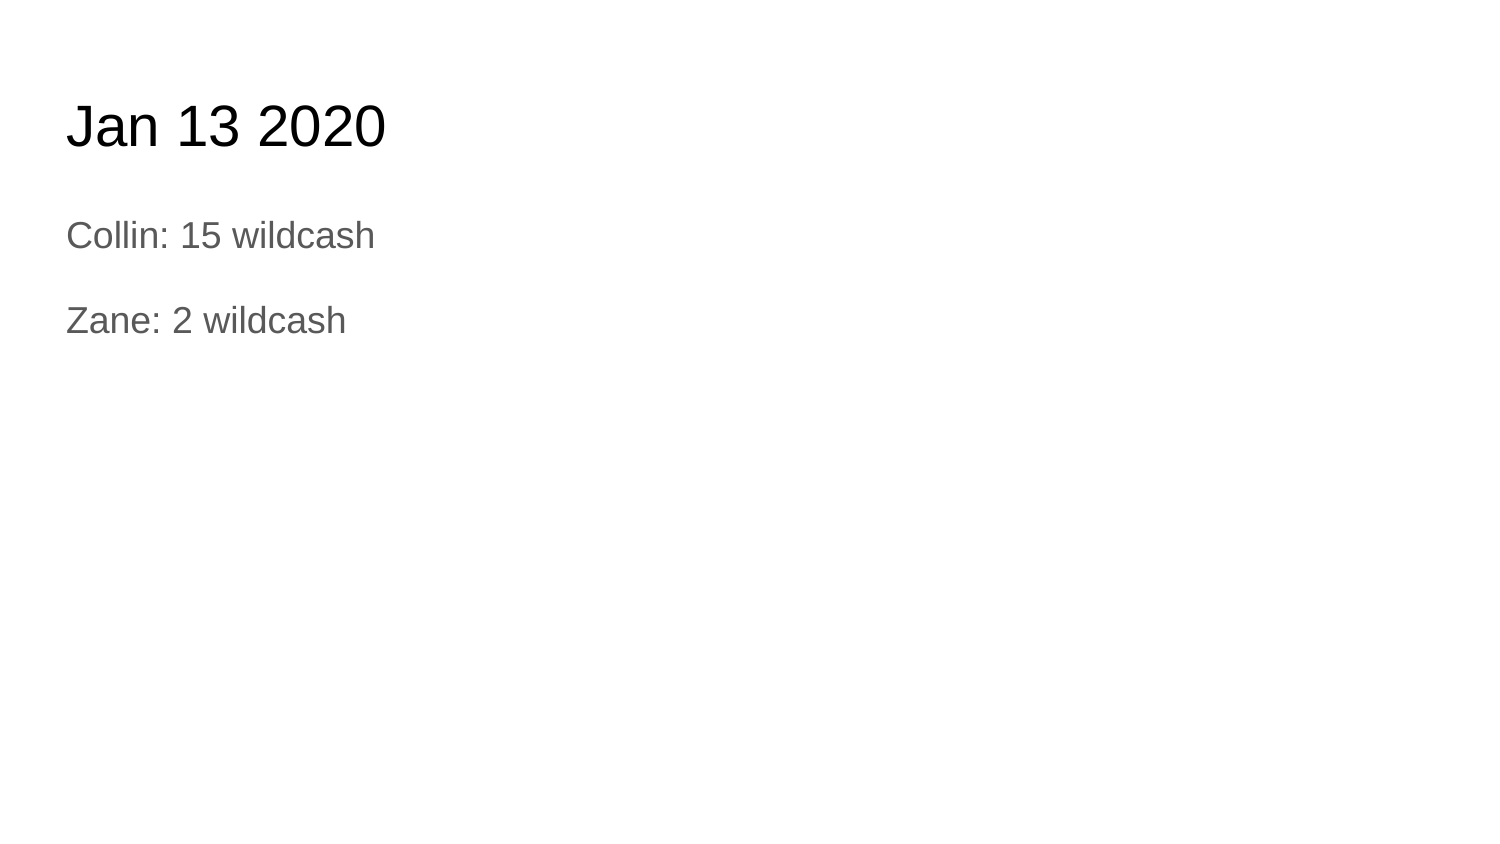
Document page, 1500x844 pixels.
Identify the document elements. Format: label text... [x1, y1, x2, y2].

list Collin: 15 wildcash Zane: 2 wildcash [51, 189, 1449, 750]
title Jan 13 2020 [51, 72, 1449, 167]
